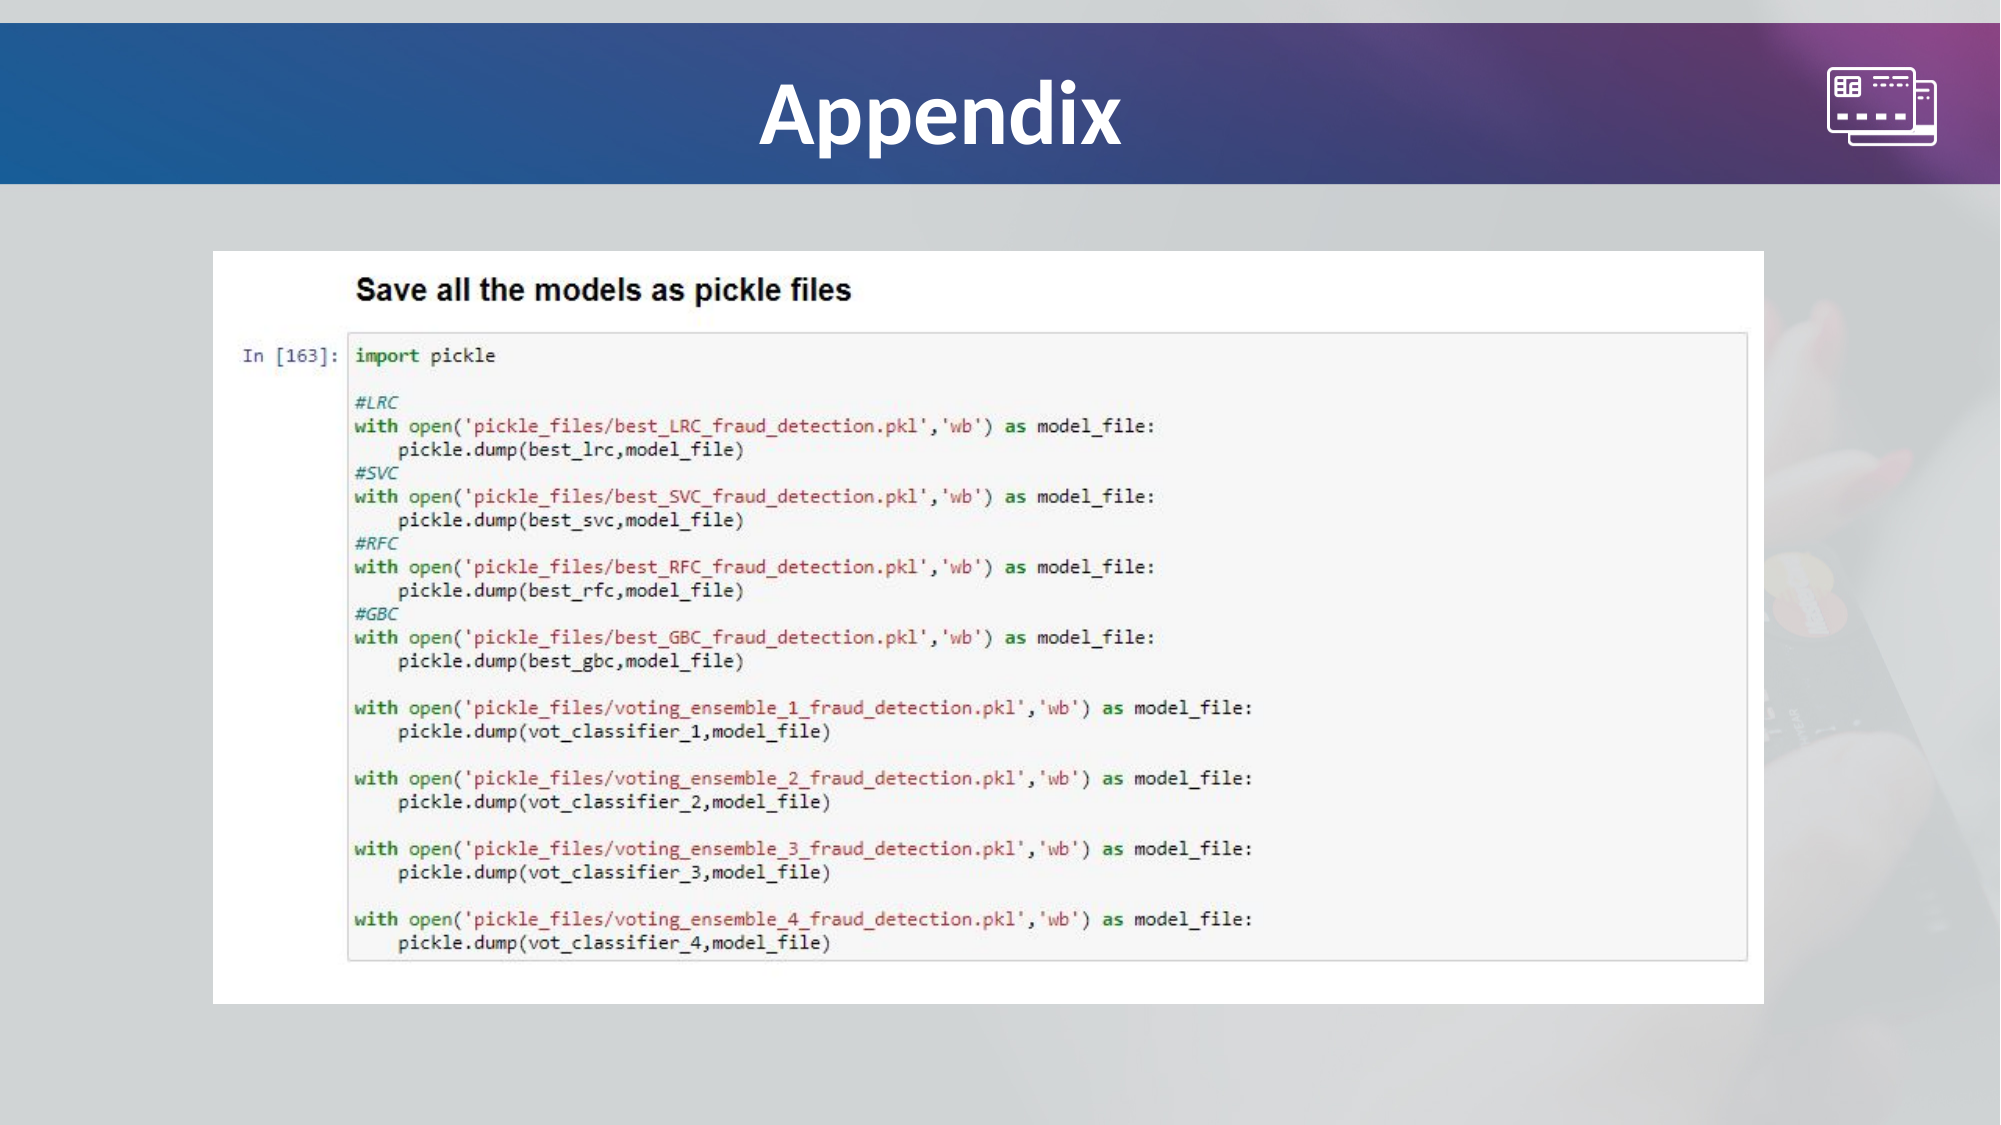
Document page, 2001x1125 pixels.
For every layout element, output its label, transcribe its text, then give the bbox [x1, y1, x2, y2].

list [212, 251, 1764, 1004]
title Appendix [740, 42, 1142, 174]
picture [0, 0, 2000, 1125]
